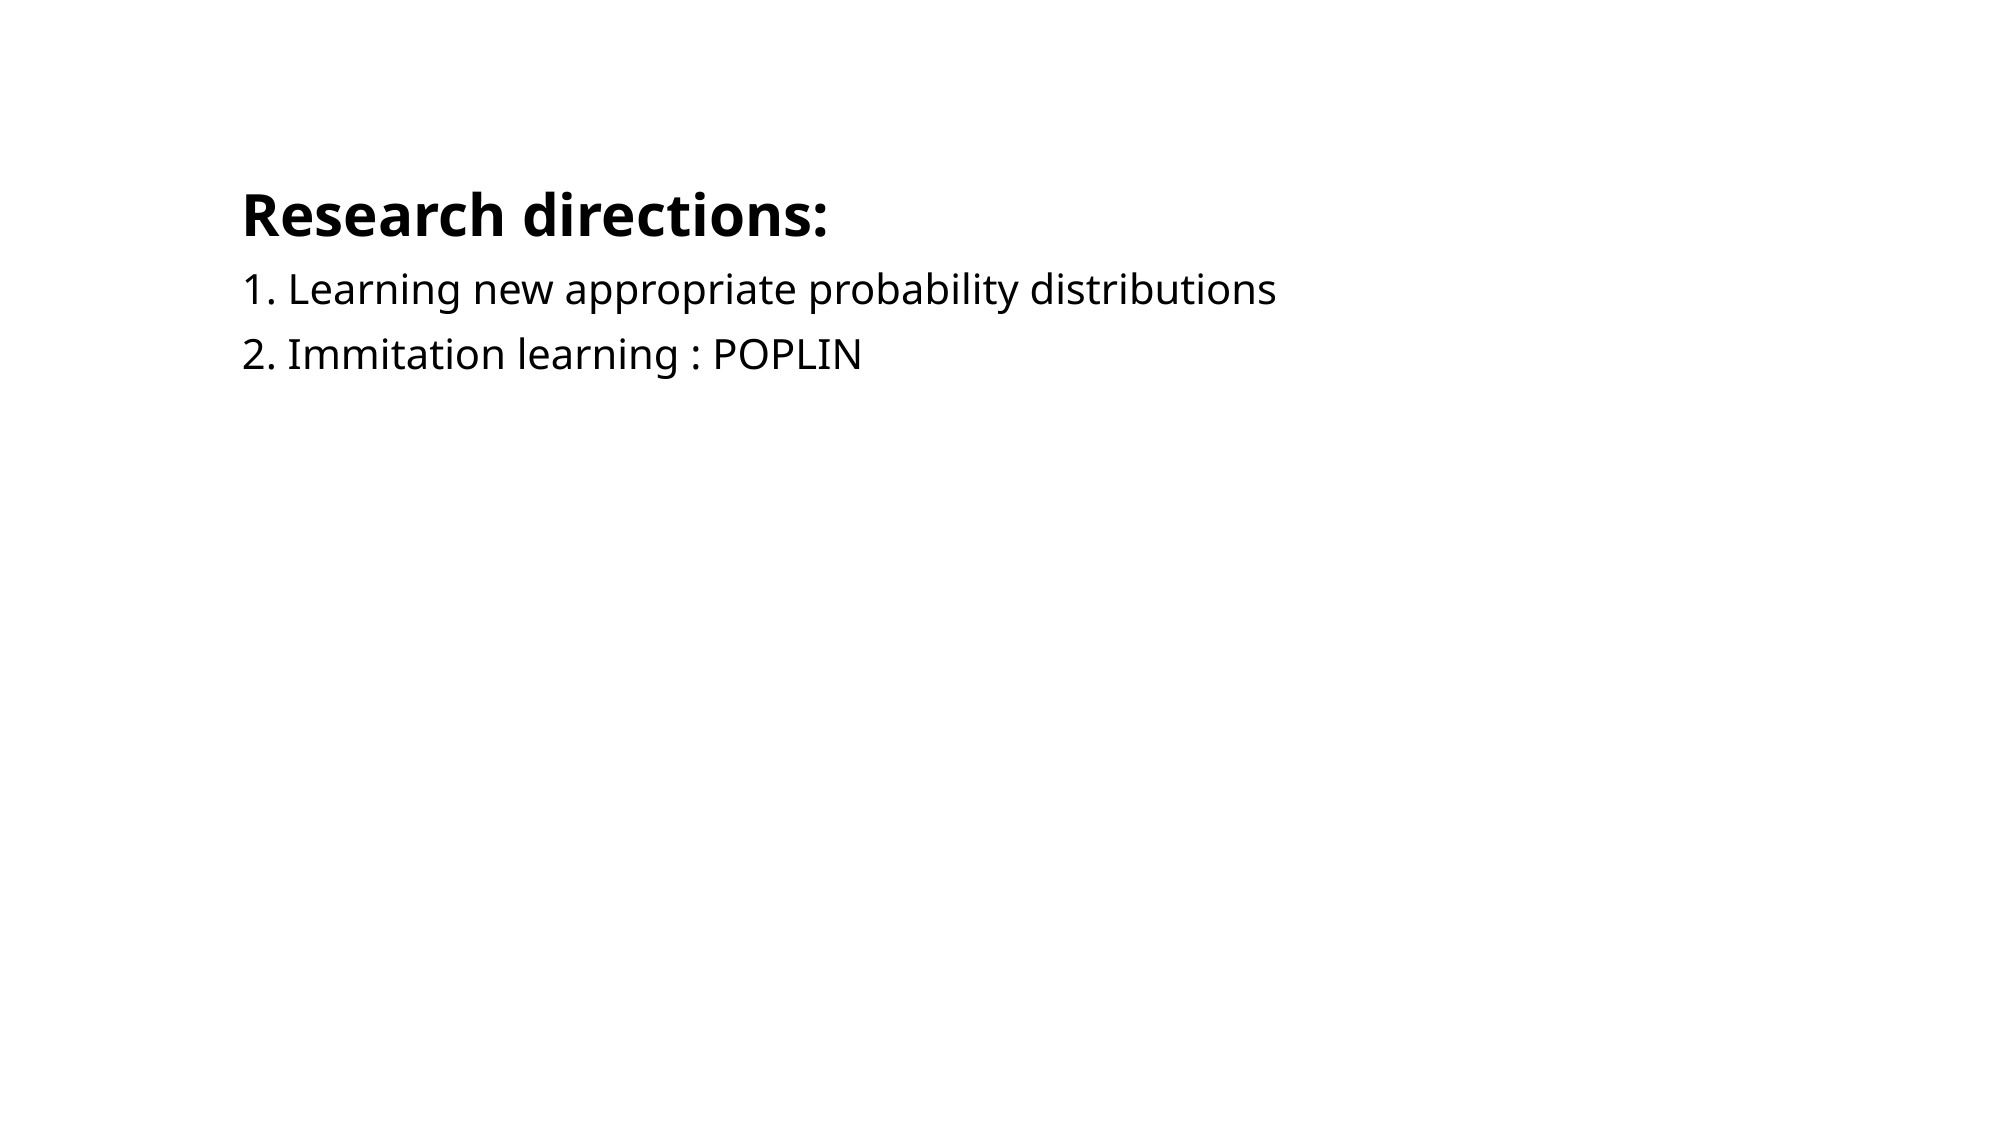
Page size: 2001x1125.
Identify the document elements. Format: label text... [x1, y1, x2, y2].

text_box Research directions: 1. Learning new appropriate probability distributions 2. Immitation learning : POPLIN [227, 149, 1785, 990]
